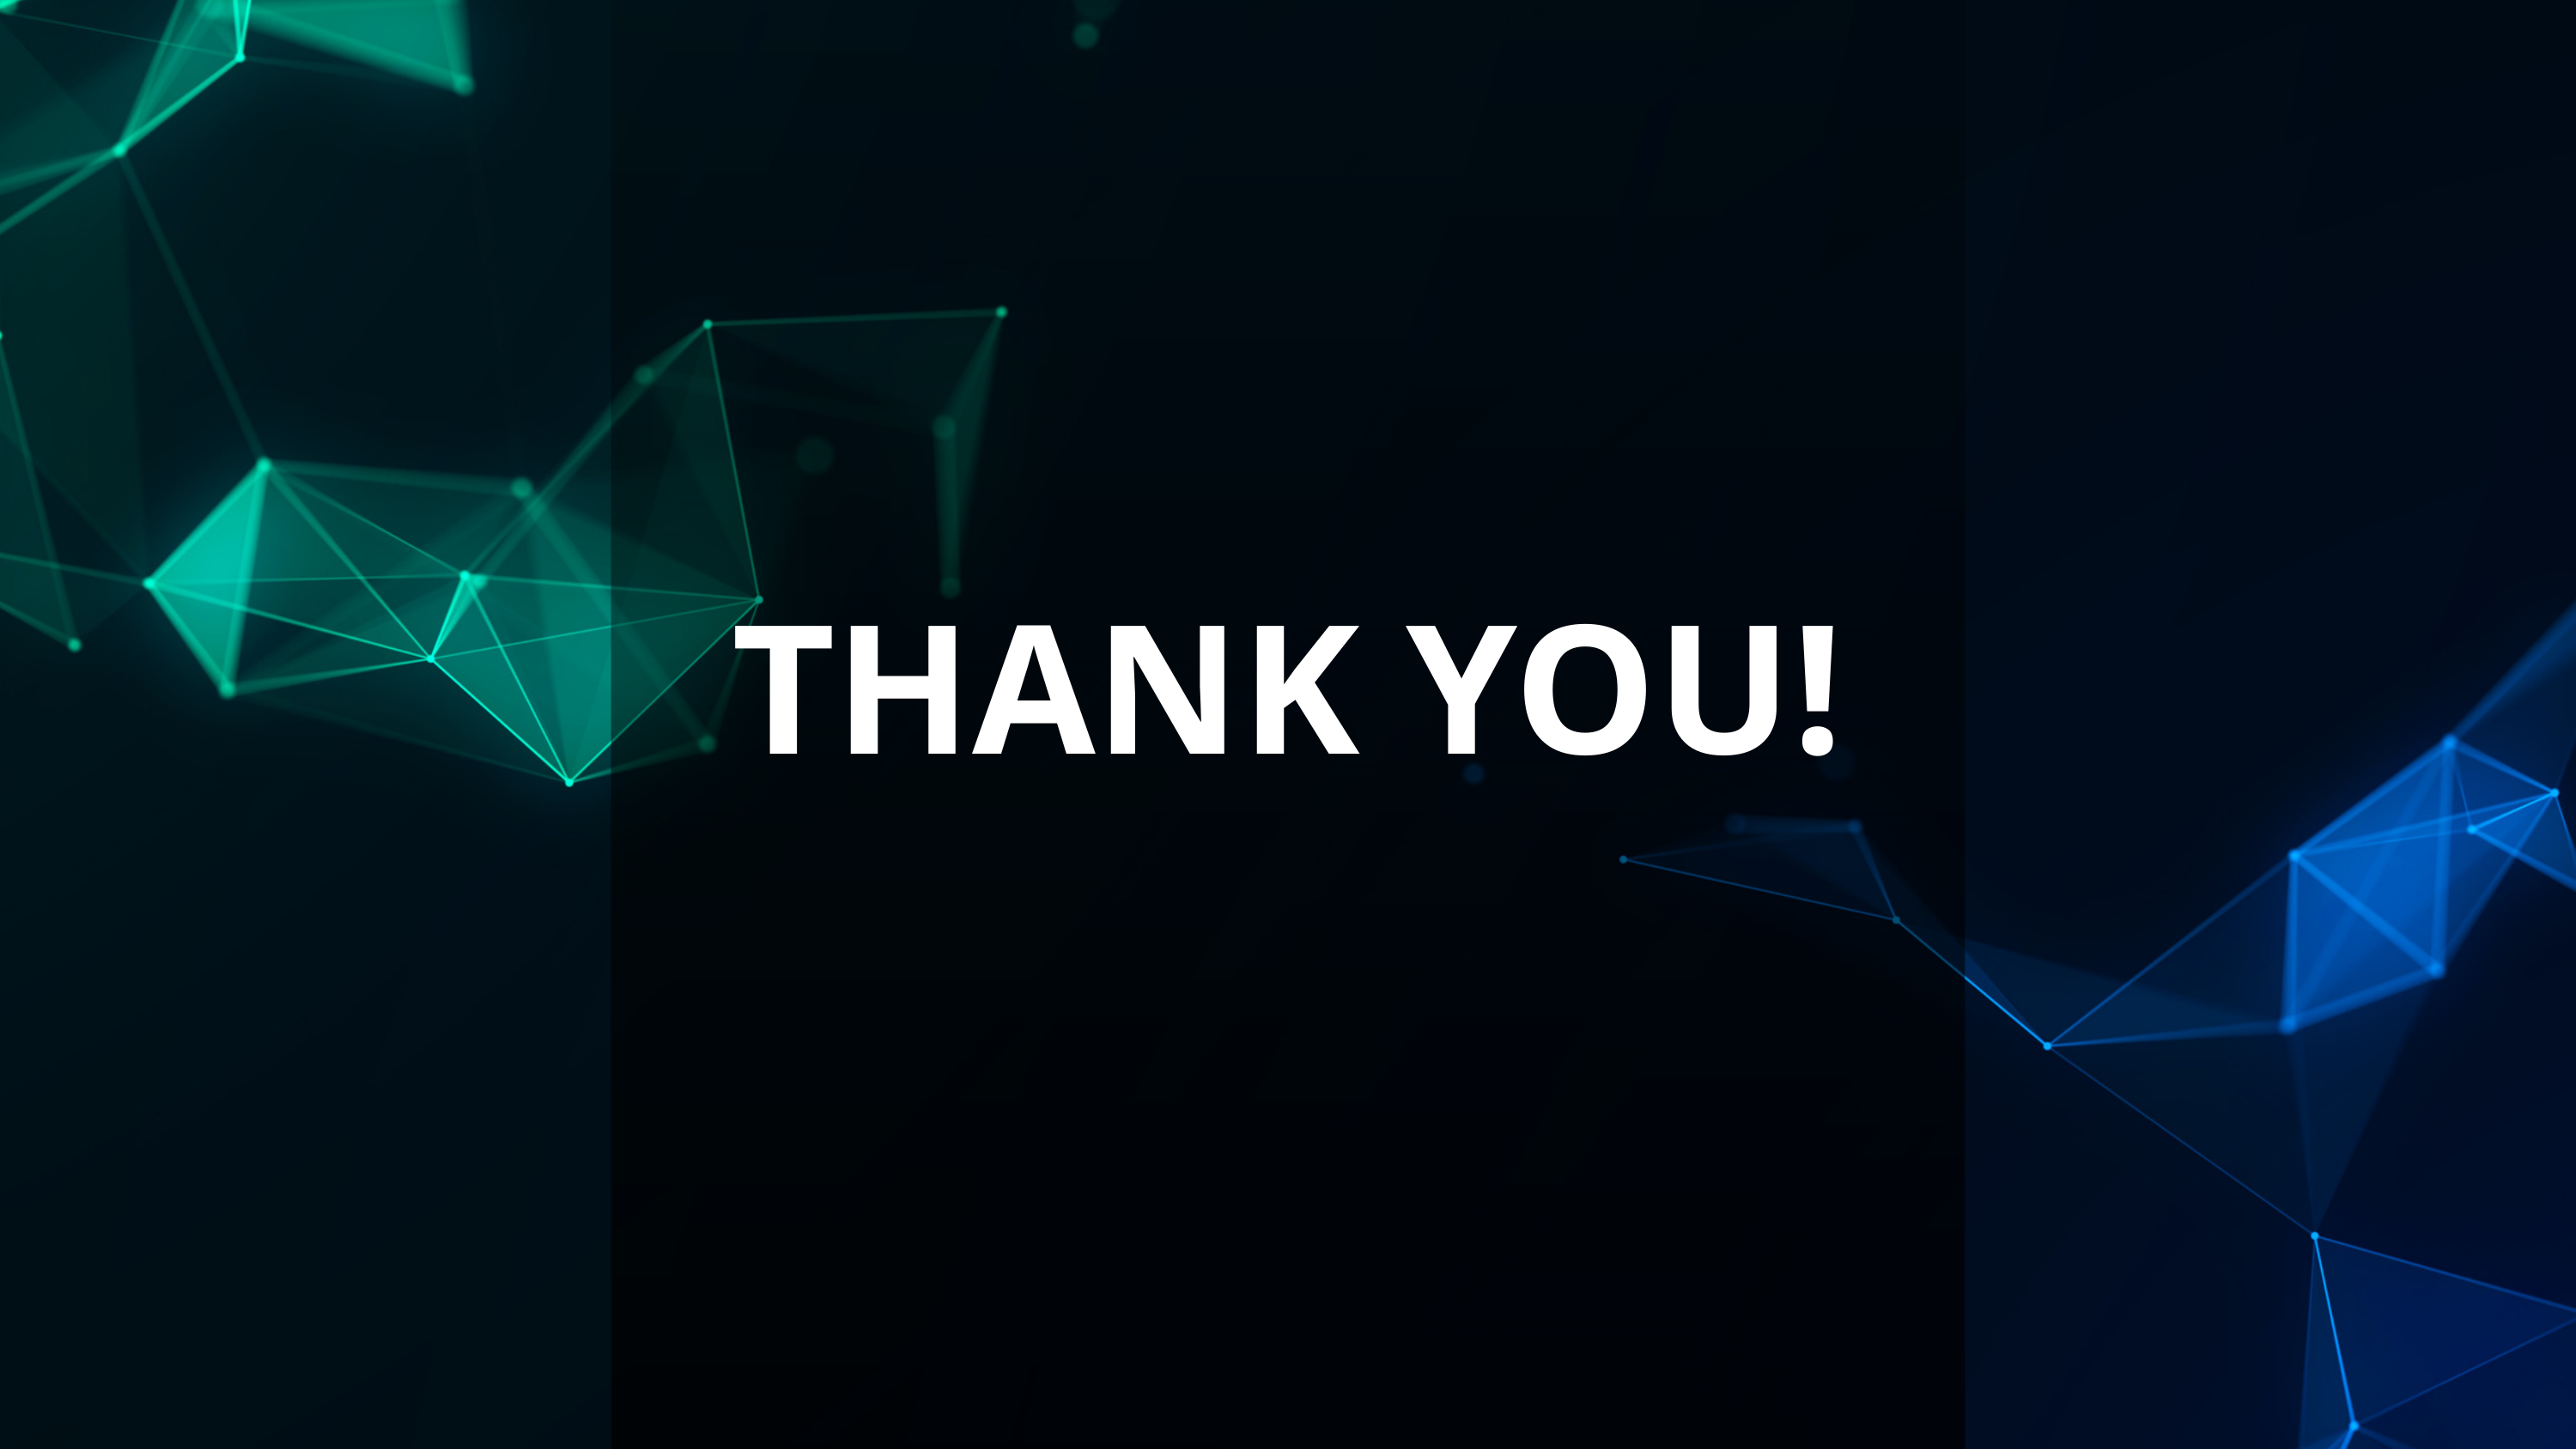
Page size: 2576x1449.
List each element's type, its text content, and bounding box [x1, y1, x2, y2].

text_box [611, 0, 1965, 1449]
text_box [1965, 0, 2576, 1449]
text_box THANK YOU! [654, 587, 1921, 790]
text_box [0, 0, 611, 1449]
